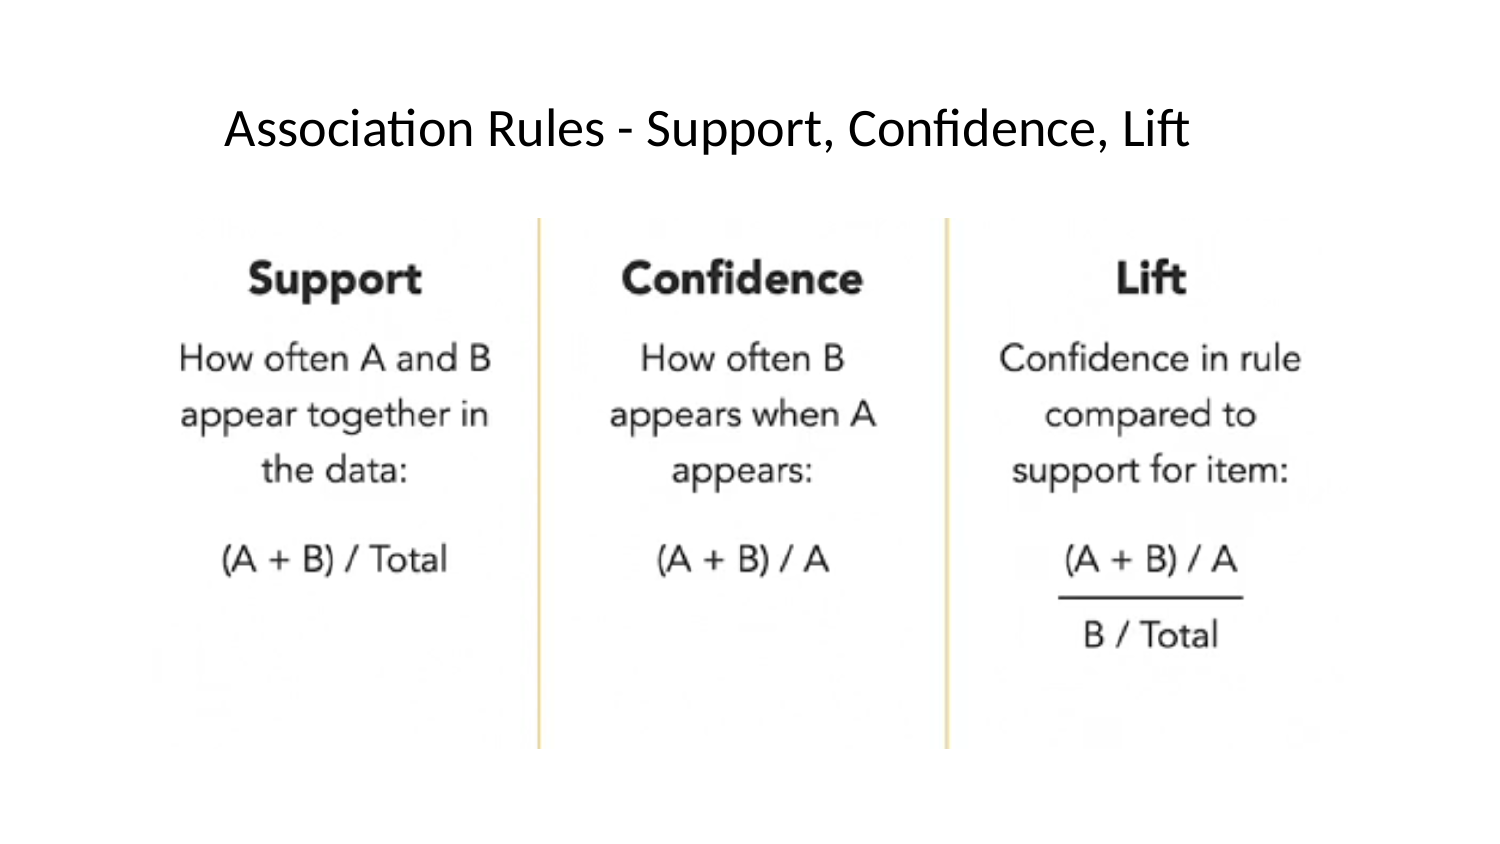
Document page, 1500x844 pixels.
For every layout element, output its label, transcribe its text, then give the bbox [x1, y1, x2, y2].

title Association Rules - Support, Confidence, Lift [151, 92, 1267, 218]
picture [151, 218, 1348, 749]
